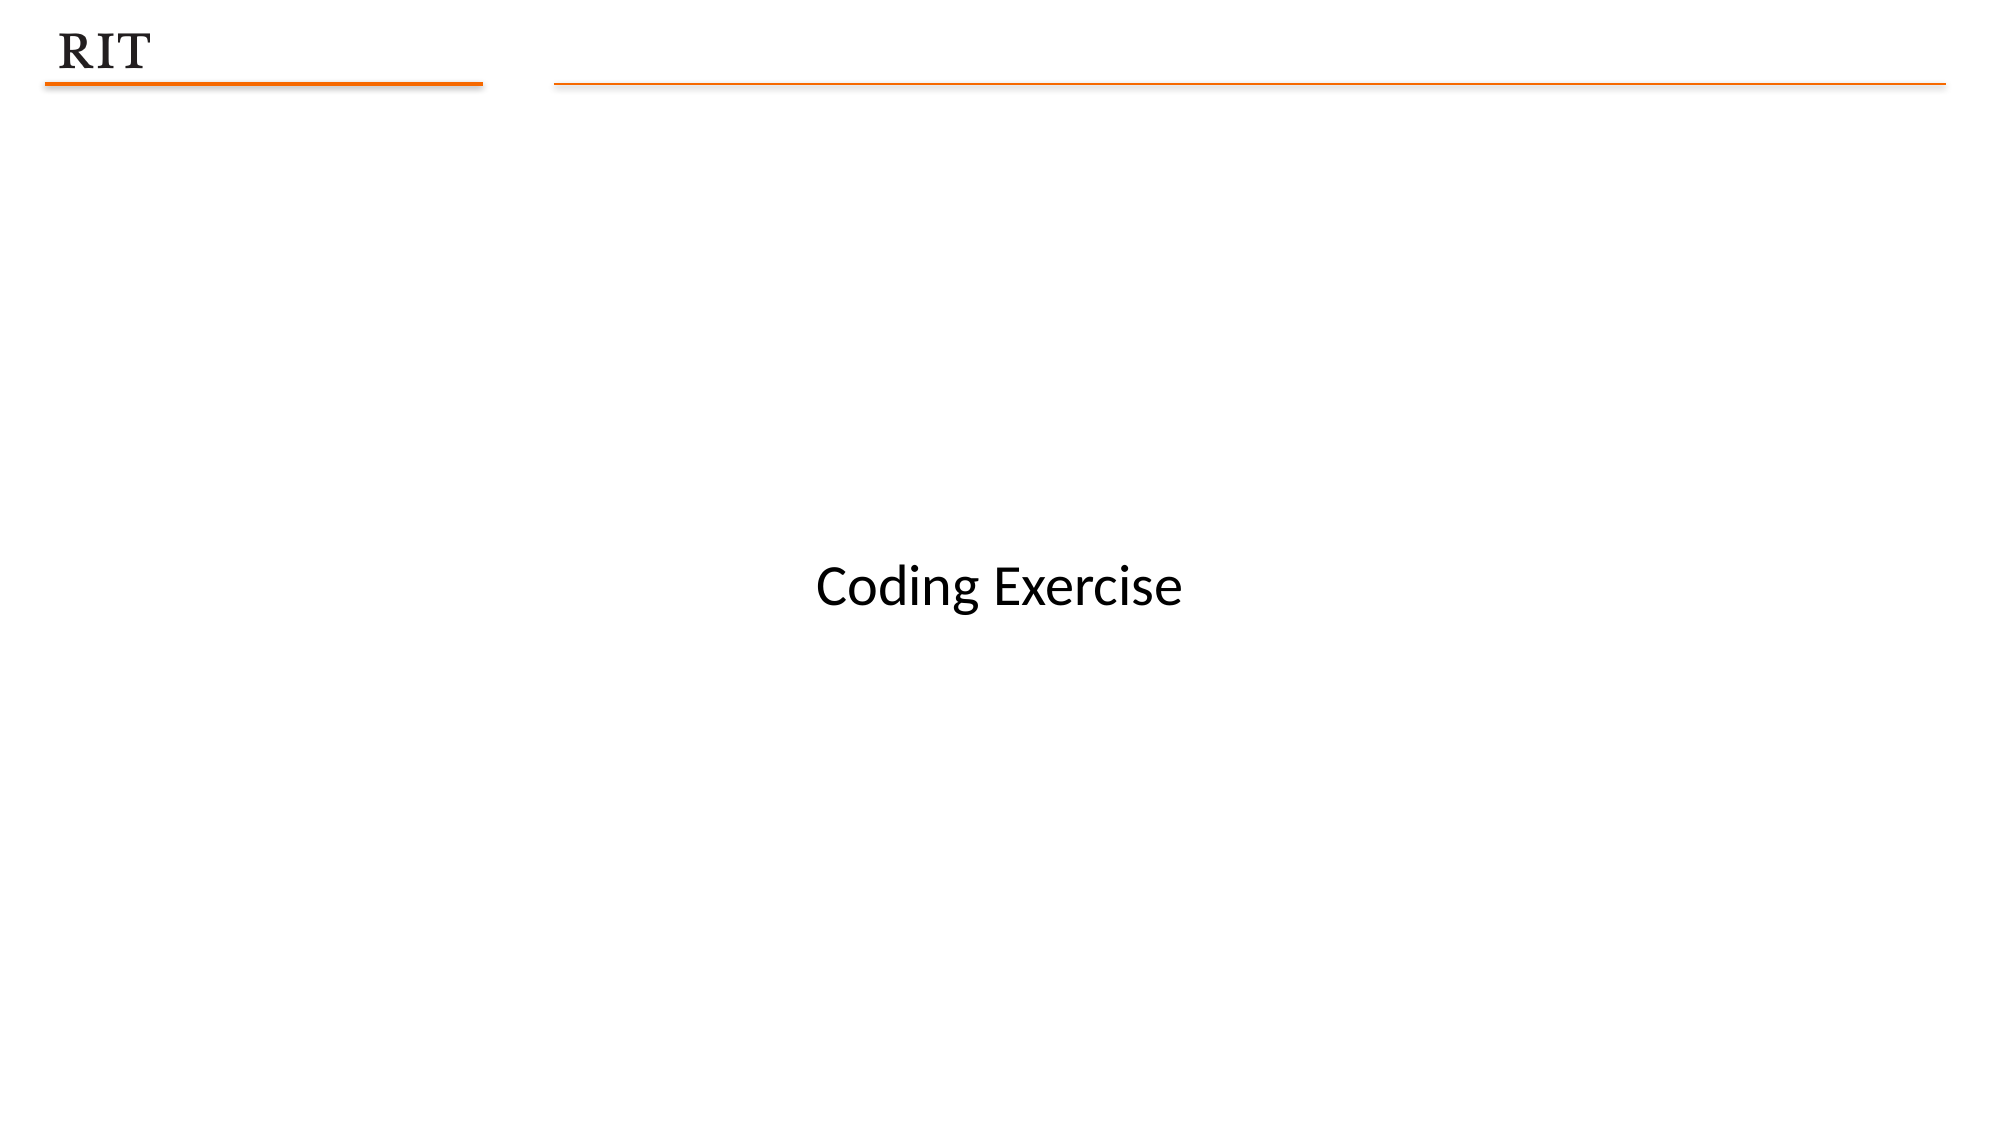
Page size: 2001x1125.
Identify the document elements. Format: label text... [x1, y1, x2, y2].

text_box Coding Exercise [64, 492, 1936, 790]
